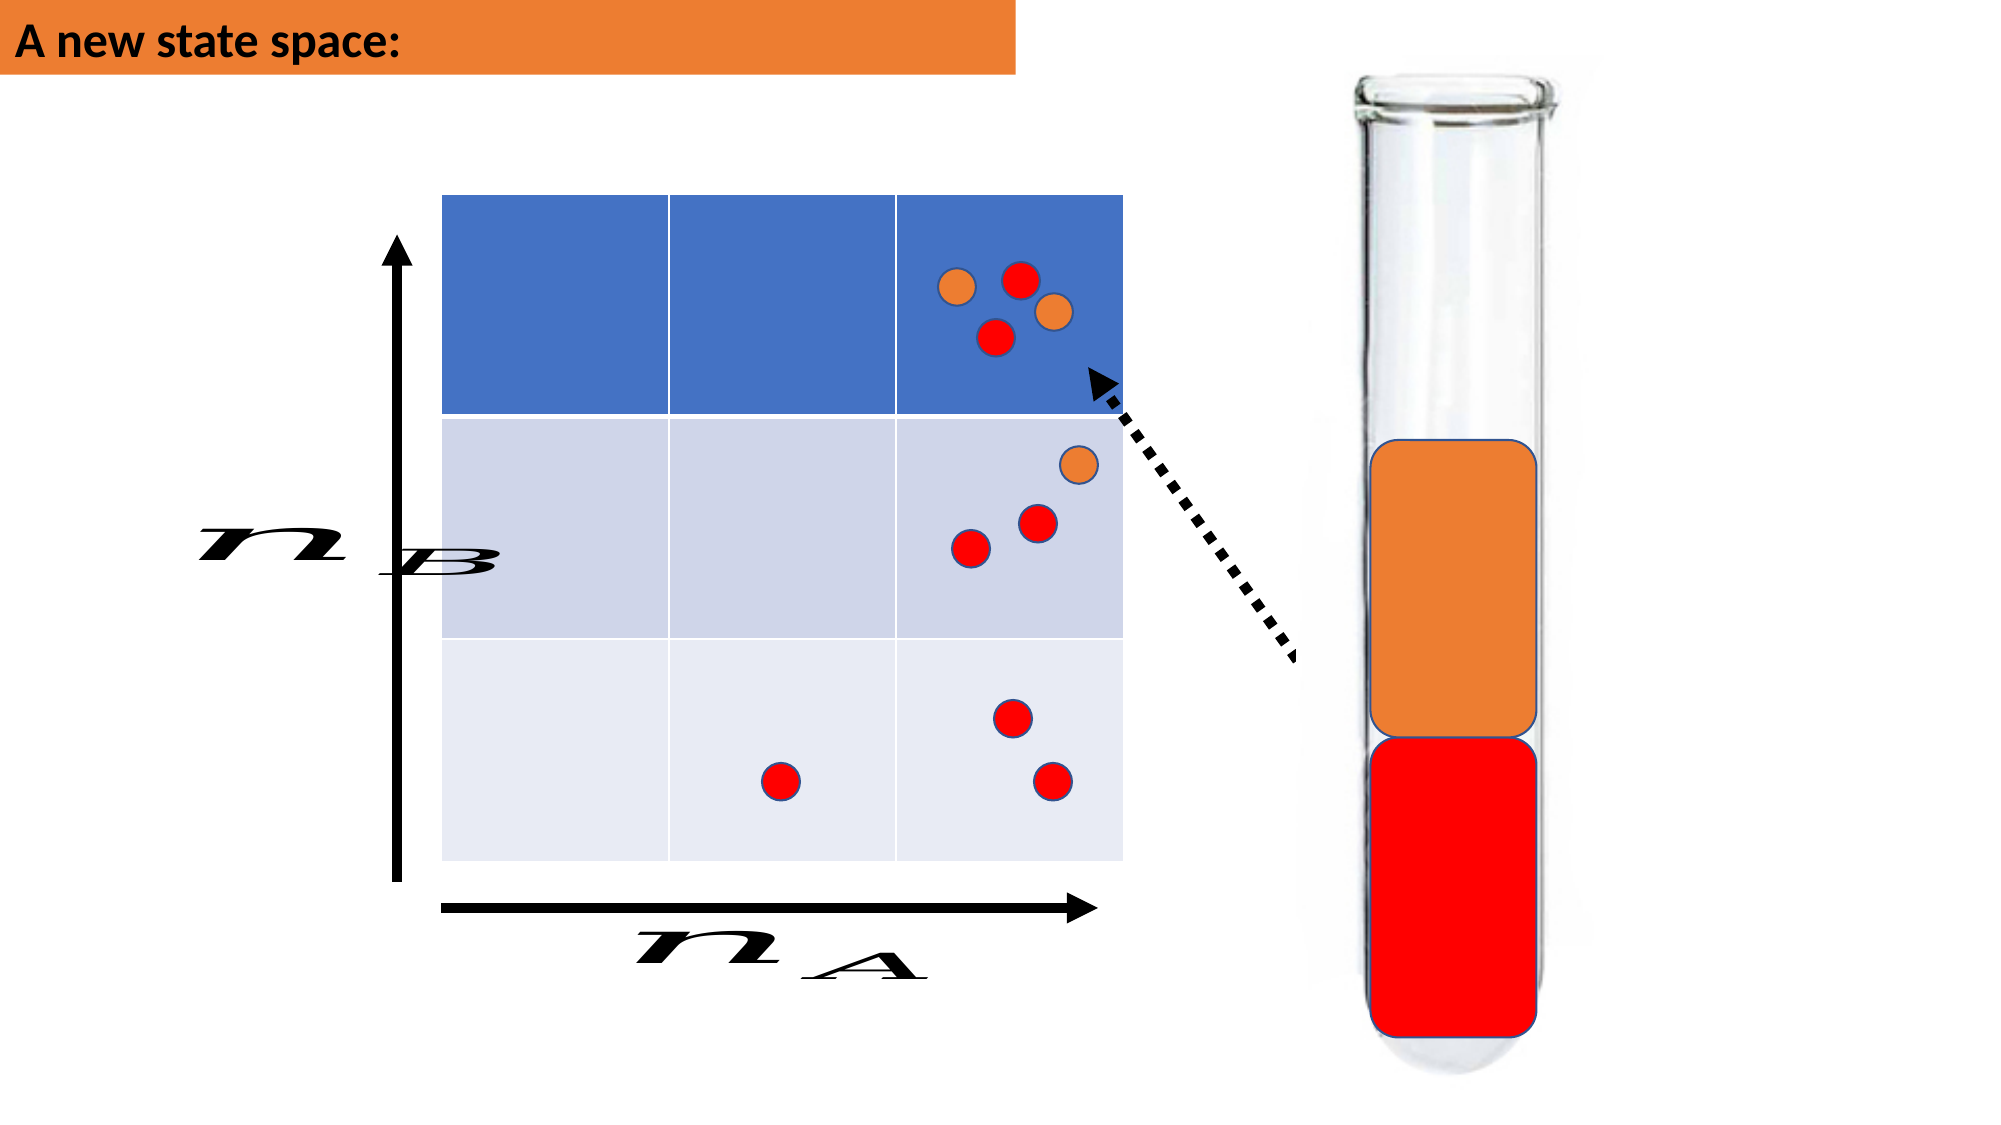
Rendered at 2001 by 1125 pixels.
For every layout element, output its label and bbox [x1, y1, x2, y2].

text_box [1295, 55, 1611, 1098]
table_header [897, 195, 1123, 367]
table_cell [442, 640, 668, 861]
table_cell [670, 640, 895, 861]
text_box [761, 261, 1098, 801]
table_cell [897, 695, 1123, 861]
table_cell [442, 419, 668, 638]
table_header [442, 195, 668, 414]
table_cell [670, 419, 761, 638]
table_header [670, 195, 895, 414]
text_box [1088, 367, 1295, 695]
